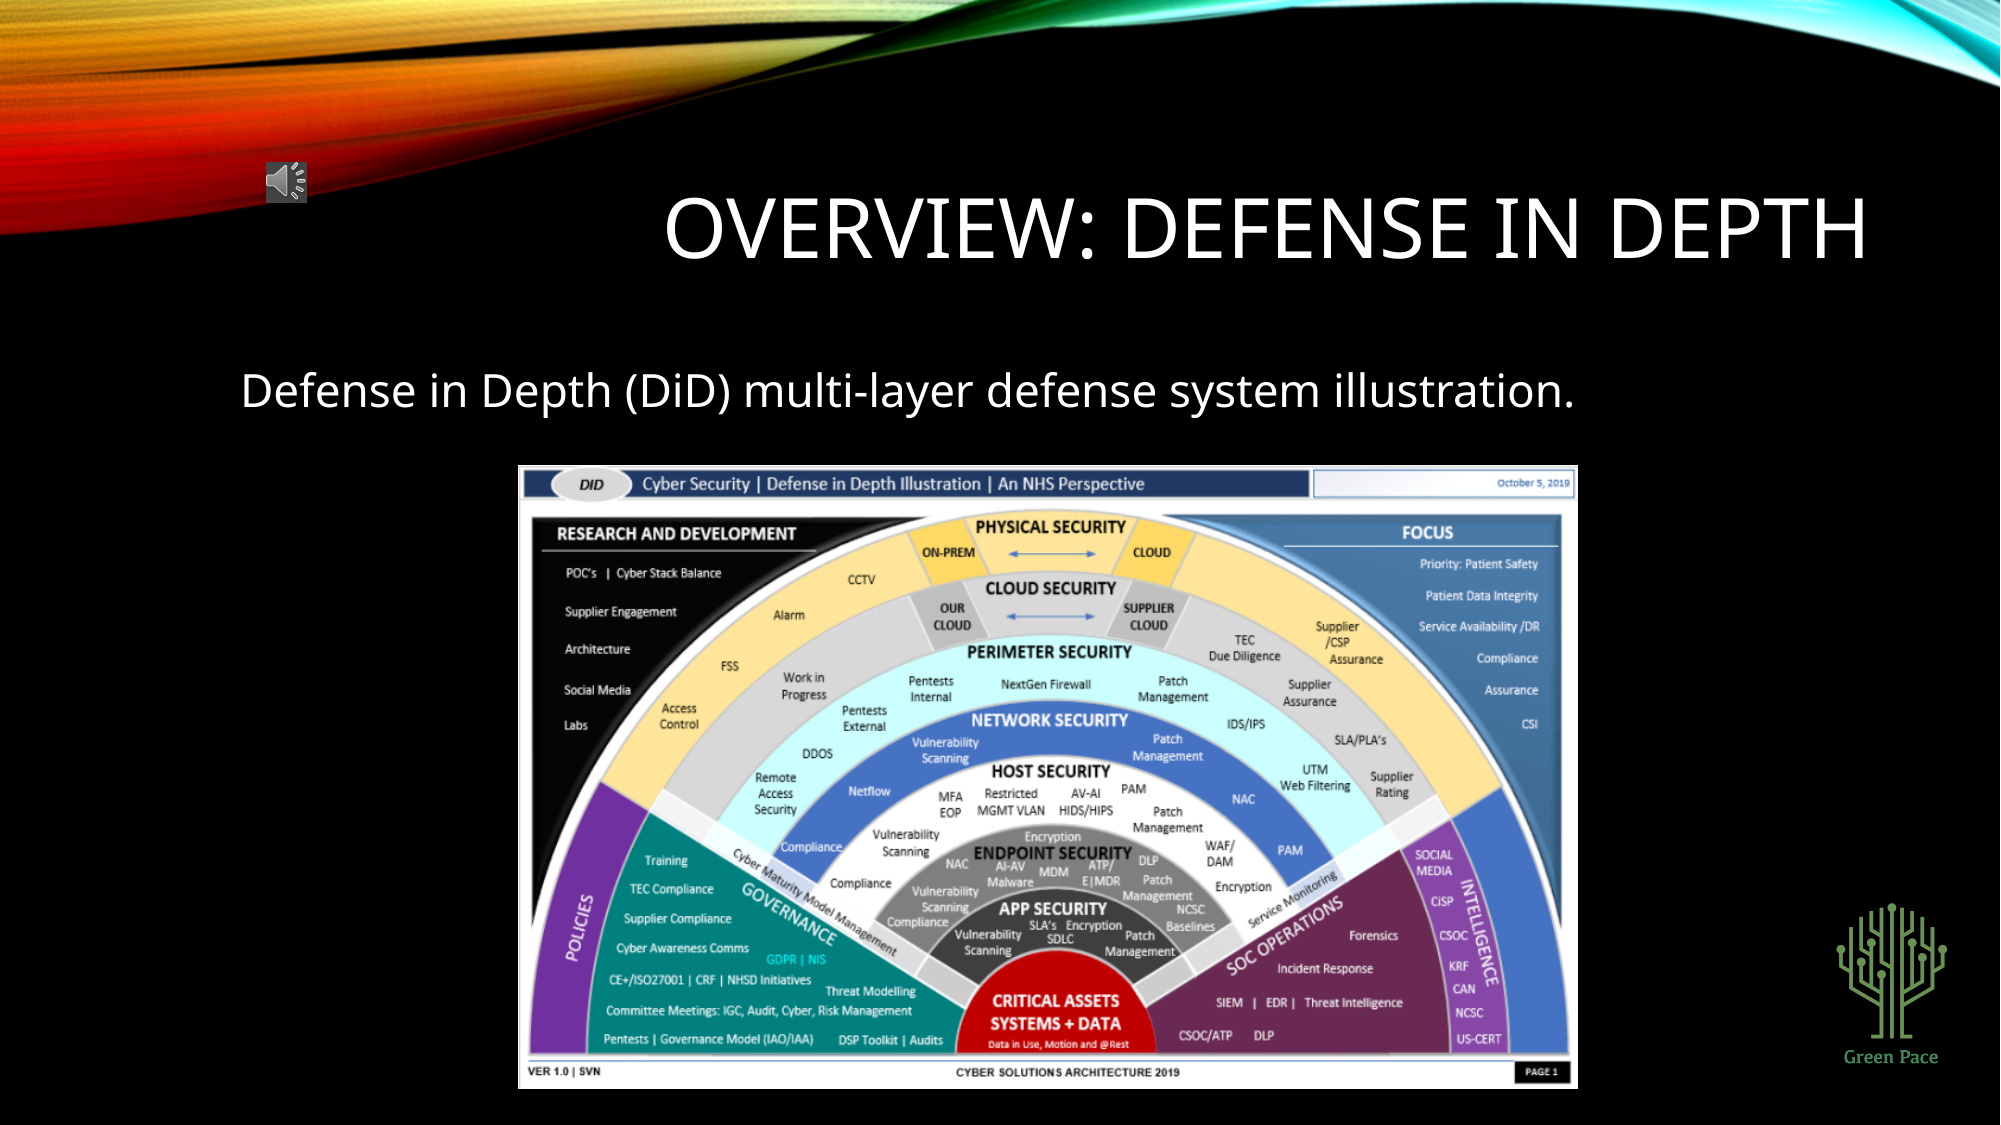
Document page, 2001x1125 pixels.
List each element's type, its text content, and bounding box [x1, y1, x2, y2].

picture [1817, 892, 1964, 1082]
picture [0, 0, 2000, 237]
list Defense in Depth (DiD) multi-layer defense system illustration. [112, 360, 1888, 1021]
title OVERVIEW: DEFENSE IN DEPTH [474, 125, 1888, 338]
picture [518, 465, 1578, 1089]
